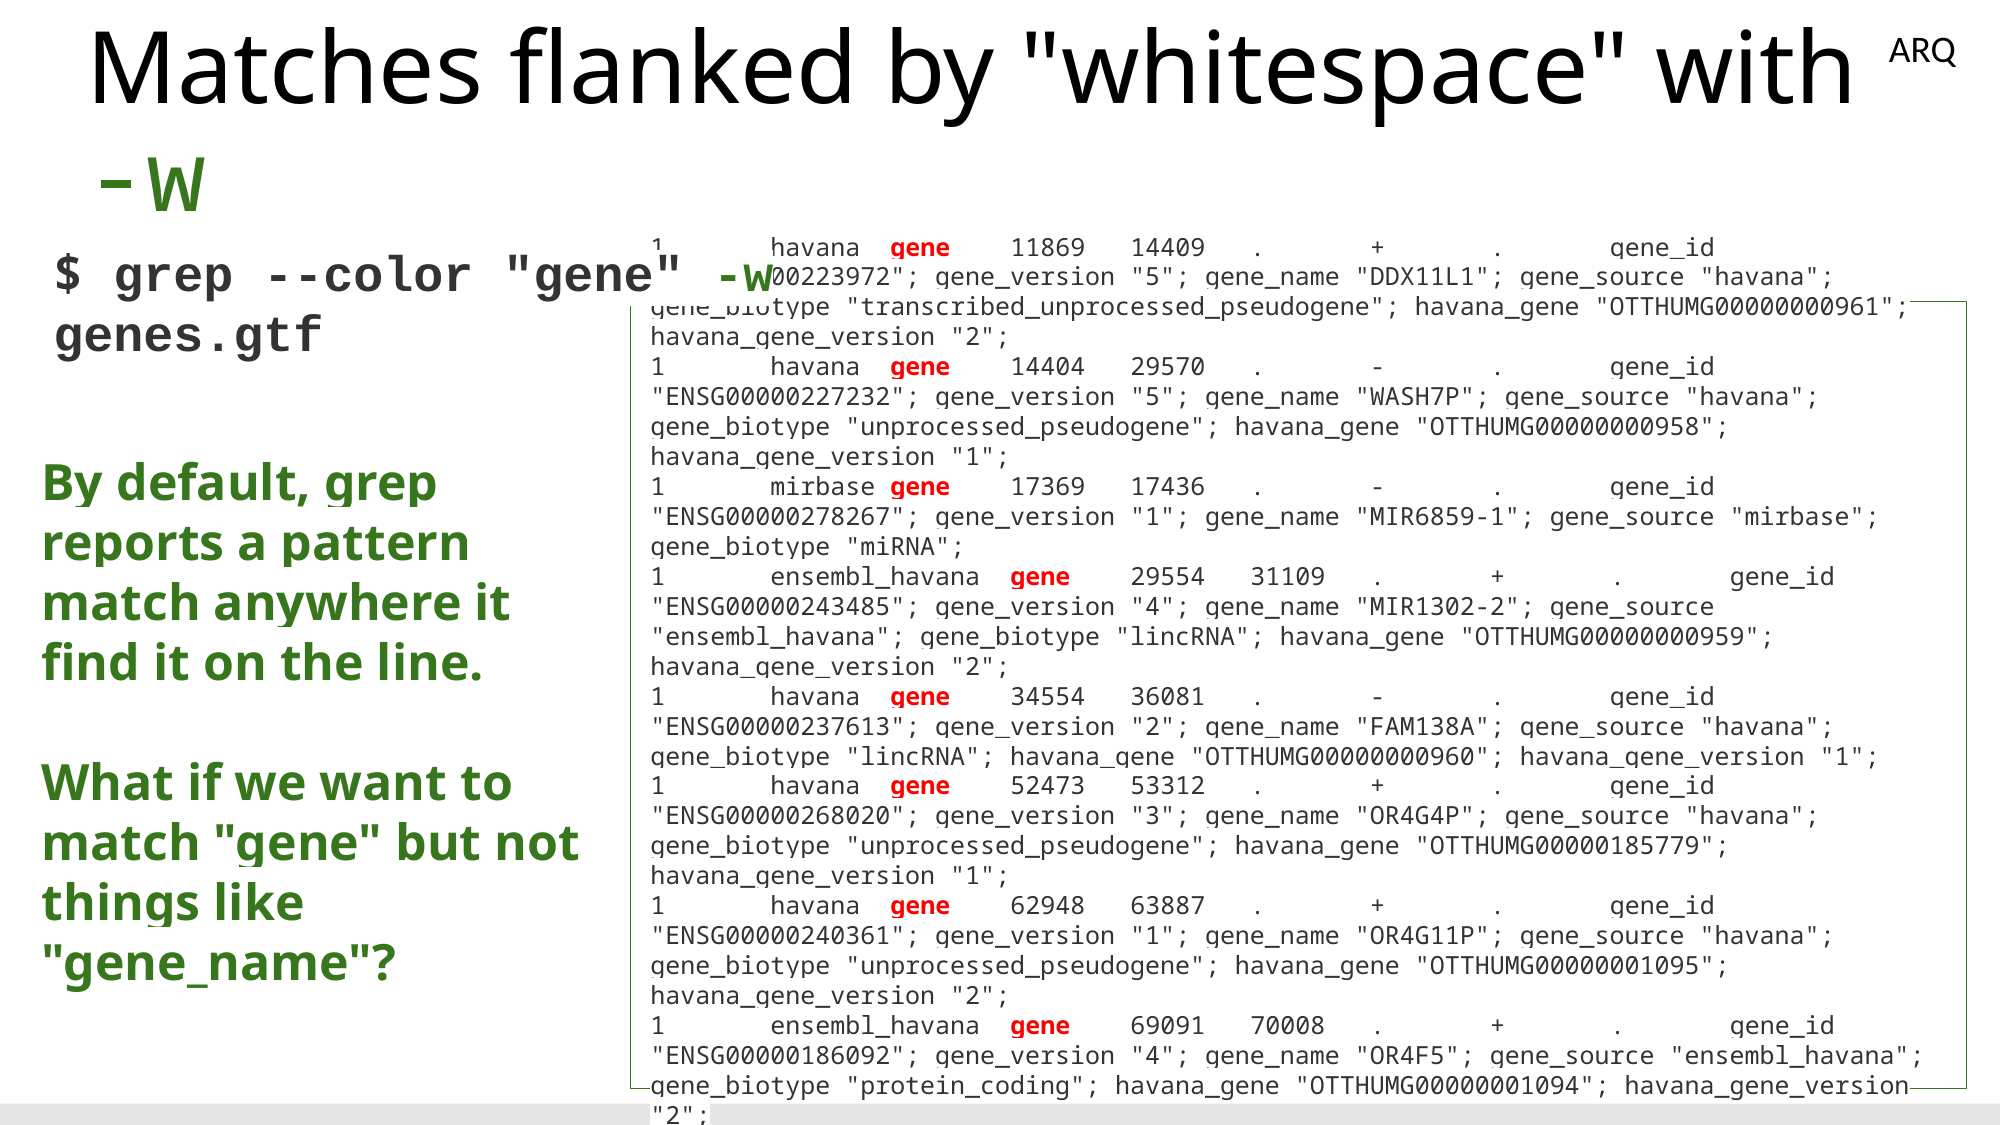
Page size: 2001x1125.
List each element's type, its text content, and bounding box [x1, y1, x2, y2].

text_box $ grep --color "gene" -w genes.gtf [33, 229, 986, 373]
text_box 1 havana gene 11869 14409 . + . gene_id "ENSG00000223972"; gene_version "5"; gene_name "DDX11L1"; gene_source "havana"; gene_biotype "transcribed_unprocessed_pseudogene"; havana_gene "OTTHUMG00000000961"; havana_gene_version "2"; 1 havana gene 14404 29570 . - . gene_id "ENSG00000227232"; gene_version "5"; gene_name "WASH7P"; gene_source "havana"; gene_biotype "unprocessed_pseudogene"; havana_gene "OTTHUMG00000000958"; havana_gene_version "1"; 1 mirbase gene 17369 17436 . - . gene_id "ENSG00000278267"; gene_version "1"; gene_name "MIR6859-1"; gene_source "mirbase"; gene_biotype "miRNA"; 1 ensembl_havana gene 29554 31109 . + . gene_id "ENSG00000243485"; gene_version "4"; gene_name "MIR1302-2"; gene_source "ensembl_havana"; gene_biotype "lincRNA"; havana_gene "OTTHUMG00000000959"; havana_gene_version "2"; 1 havana gene 34554 36081 . - . gene_id "ENSG00000237613"; gene_version "2"; gene_name "FAM138A"; gene_source "havana"; gene_biotype "lincRNA"; havana_gene "OTTHUMG00000000960"; havana_gene_version "1"; 1 havana gene 52473 53312 . + . gene_id "ENSG00000268020"; gene_version "3"; gene_name "OR4G4P"; gene_source "havana"; gene_biotype "unprocessed_pseudogene"; havana_gene "OTTHUMG00000185779"; havana_gene_version "1"; 1 havana gene 62948 63887 . + . gene_id "ENSG00000240361"; gene_version "1"; gene_name "OR4G11P"; gene_source "havana"; gene_biotype "unprocessed_pseudogene"; havana_gene "OTTHUMG00000001095"; havana_gene_version "2"; 1 ensembl_havana gene 69091 70008 . + . gene_id "ENSG00000186092"; gene_version "4"; gene_name "OR4F5"; gene_source "ensembl_havana"; gene_biotype "protein_coding"; havana_gene "OTTHUMG00000001094"; havana_gene_version "2"; [630, 301, 1967, 1089]
text_box By default, grep reports a pattern match anywhere it find it on the line. What if we want to match "gene" but not things like "gene_name"? [21, 666, 626, 775]
text_box ARQ [1874, 17, 1987, 78]
title Matches flanked by "whitespace" with -w [66, 60, 1931, 243]
